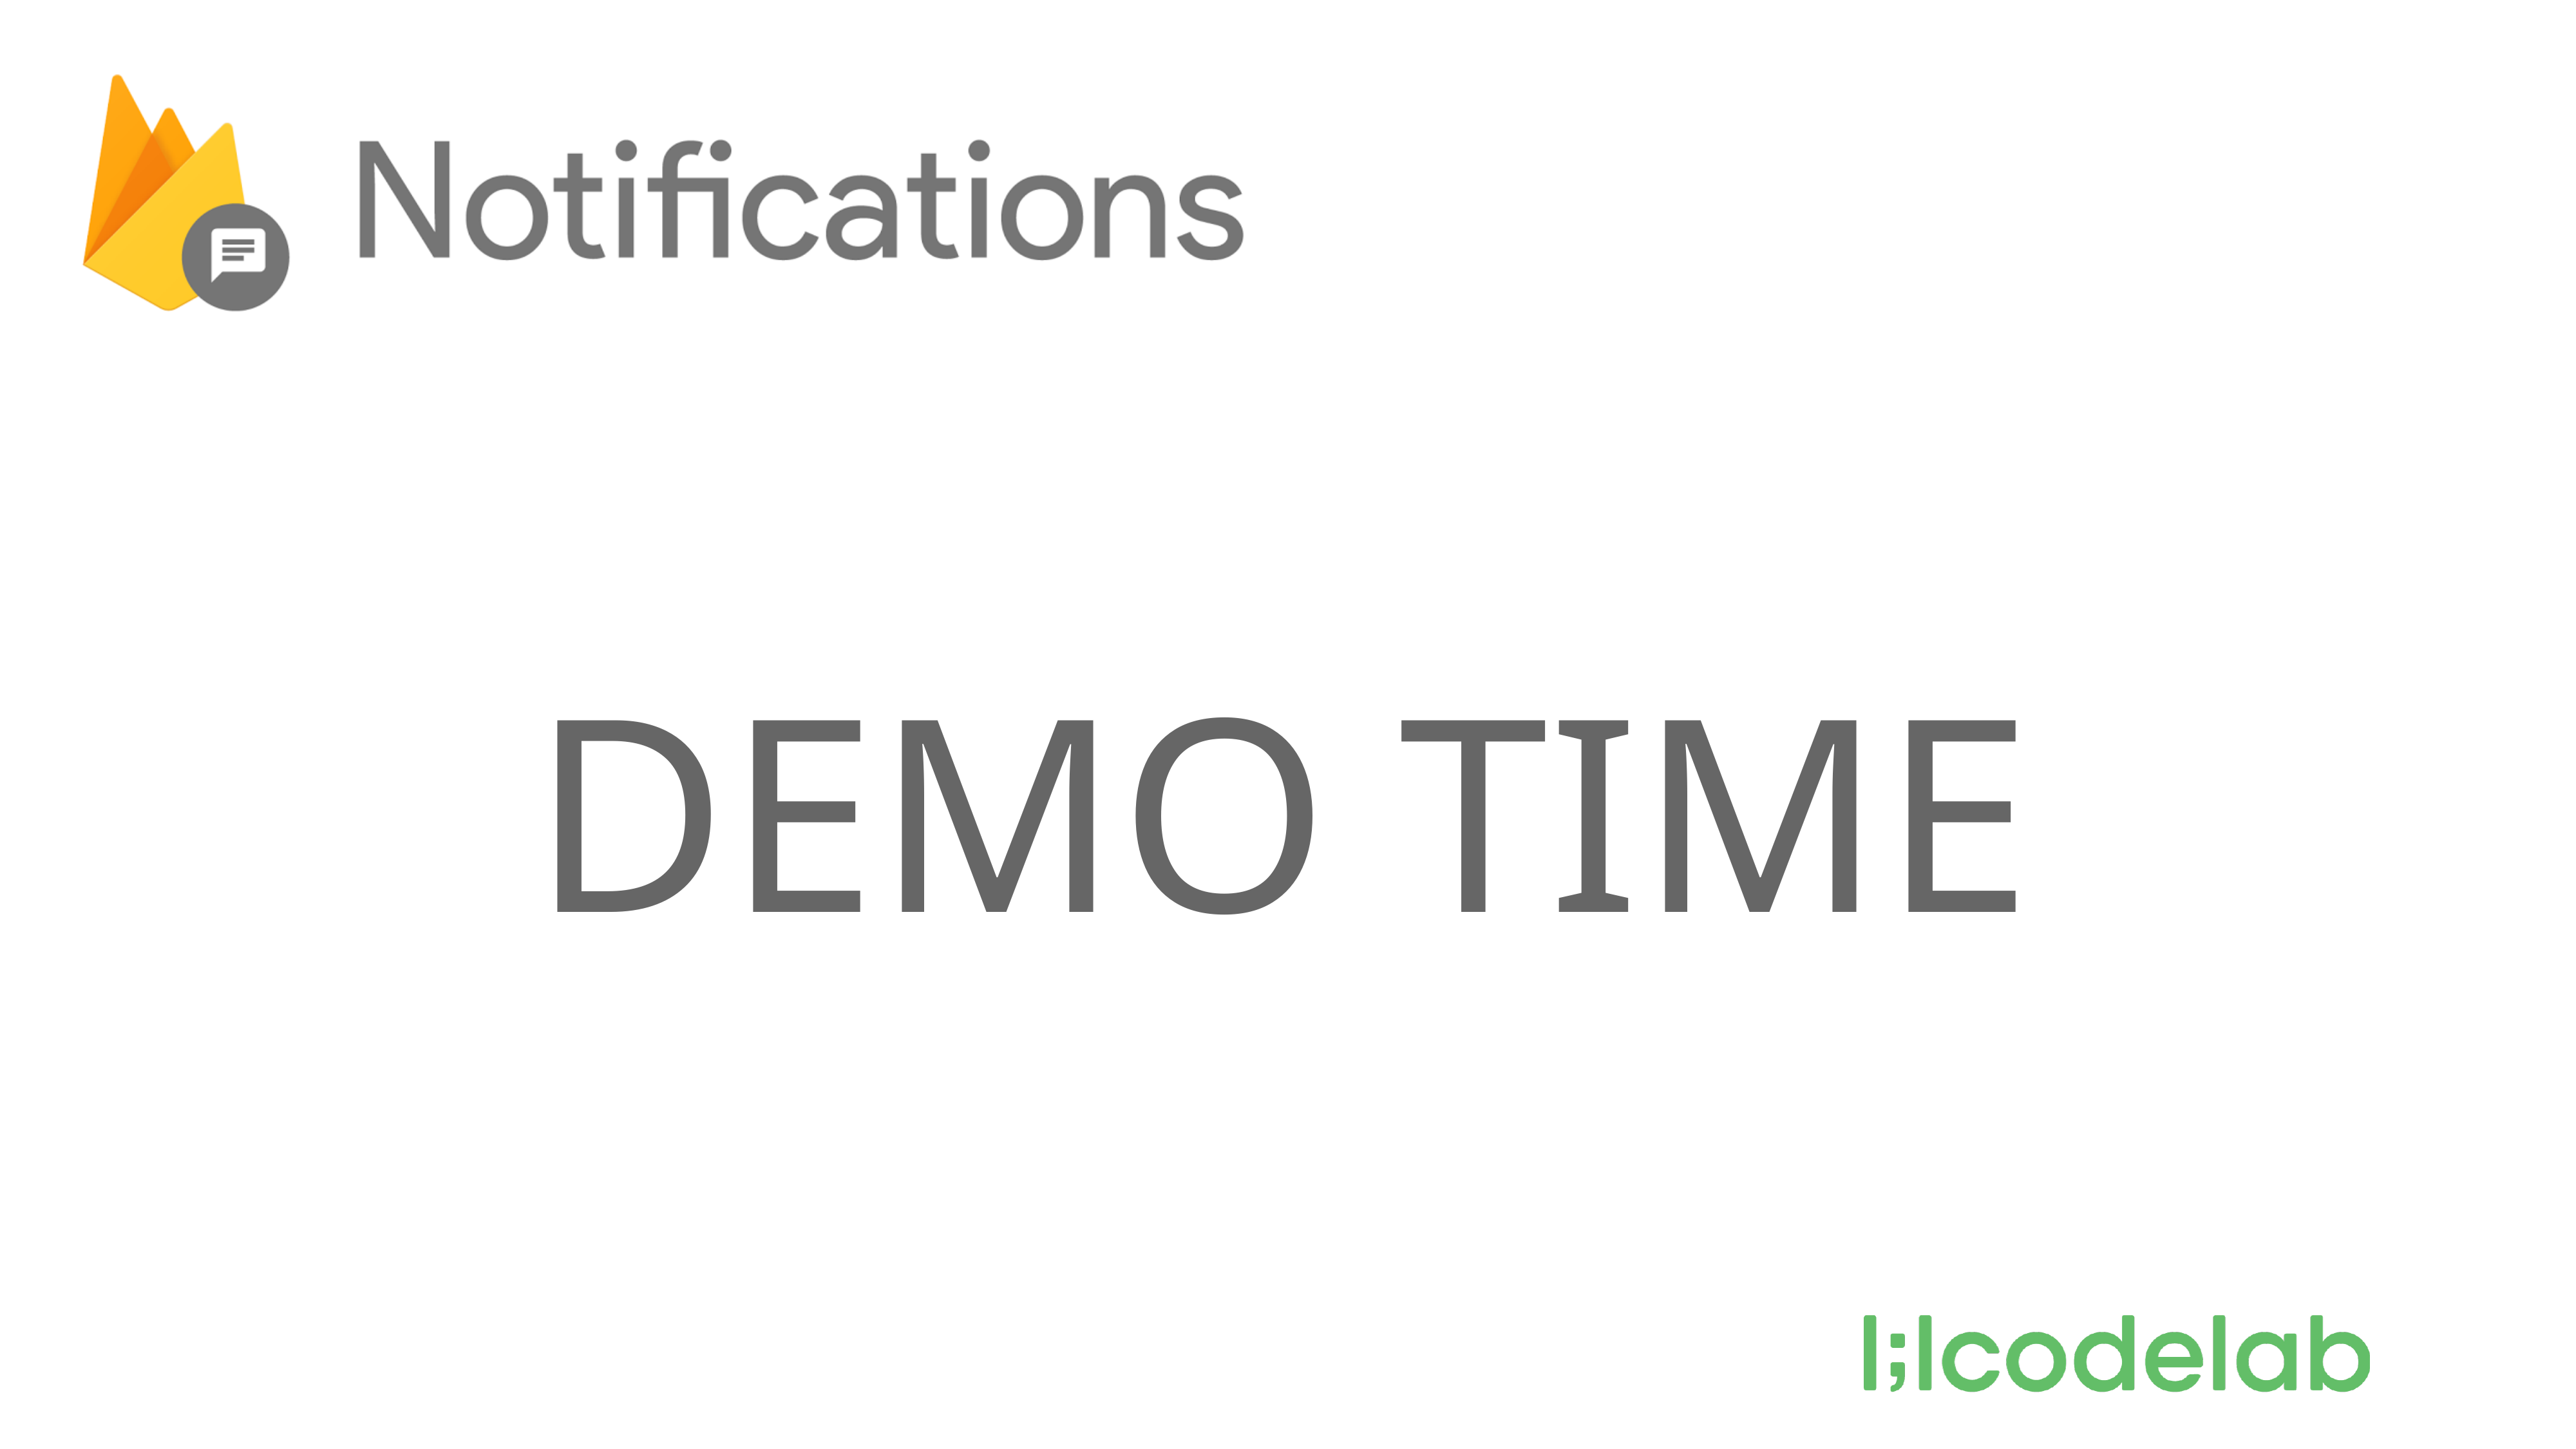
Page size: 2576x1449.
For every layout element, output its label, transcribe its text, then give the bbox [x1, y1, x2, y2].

picture [0, 0, 1435, 392]
picture [1863, 1315, 2370, 1392]
text_box DEMO TIME [78, 480, 2486, 969]
